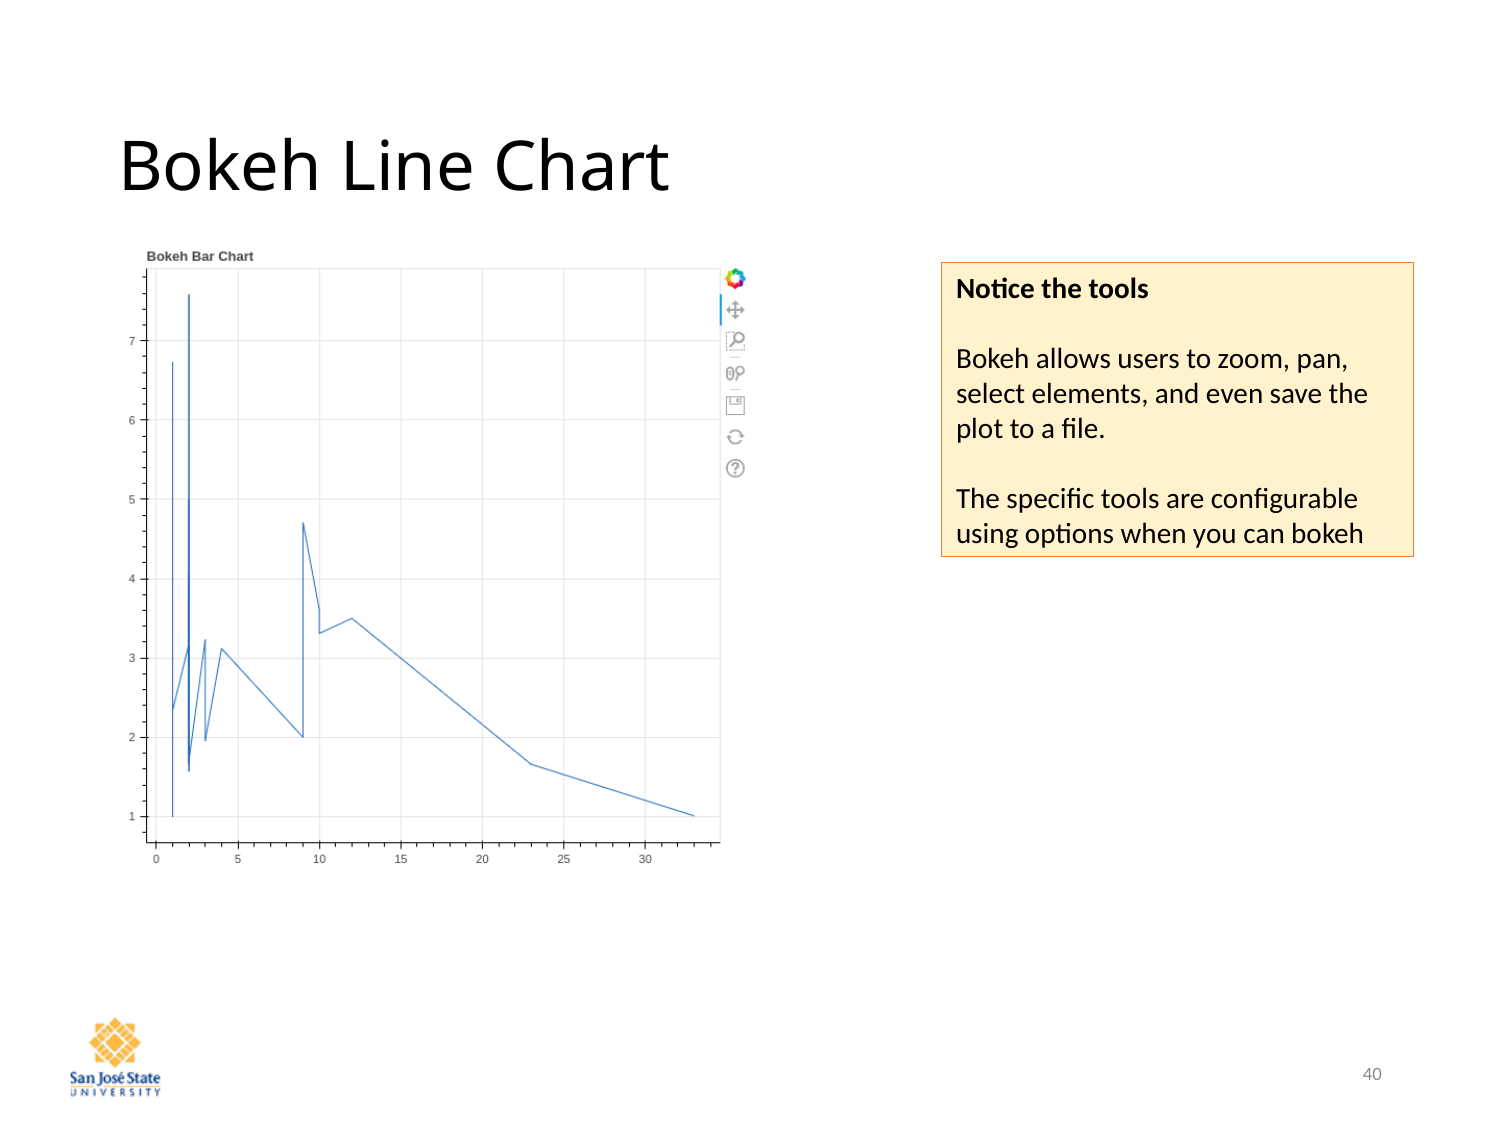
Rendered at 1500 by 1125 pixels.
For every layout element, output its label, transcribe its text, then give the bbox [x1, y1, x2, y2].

picture [119, 239, 775, 886]
text_box Notice the tools Bokeh allows users to zoom, pan, select elements, and even save the plot to a file. The specific tools are configurable using options when you can bokeh [941, 262, 1414, 557]
title Bokeh Line Chart [103, 59, 1397, 278]
picture [60, 1012, 166, 1112]
slide_number 40 [1059, 1042, 1397, 1103]
